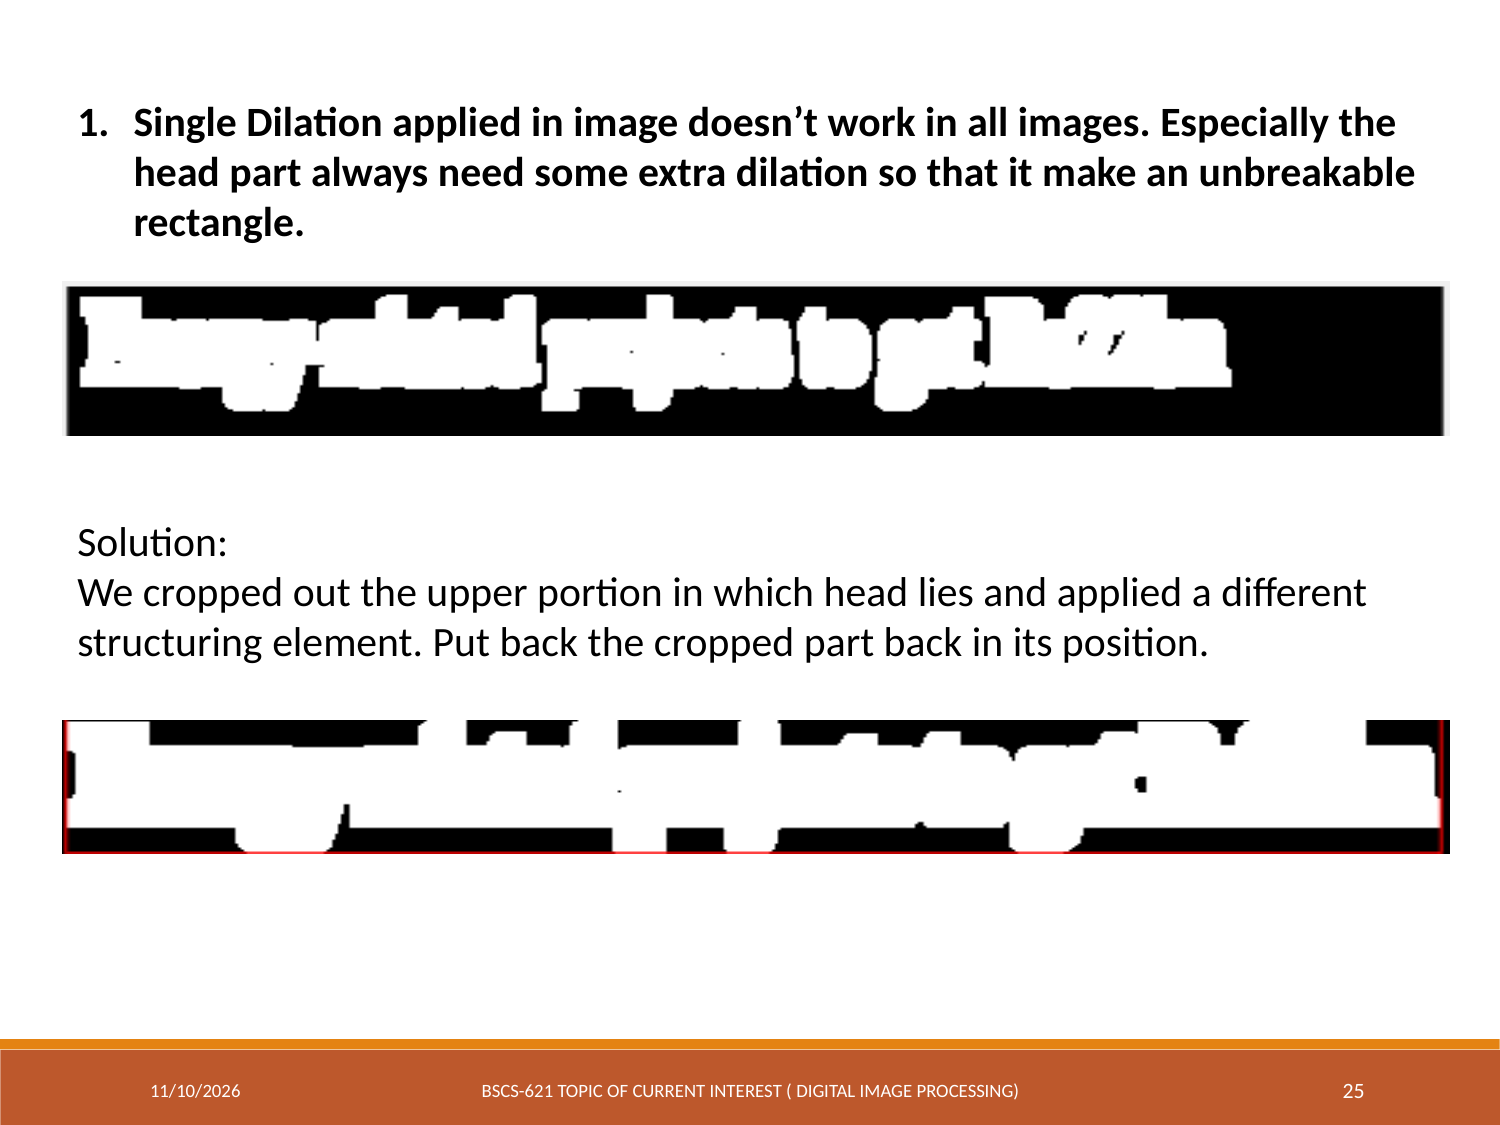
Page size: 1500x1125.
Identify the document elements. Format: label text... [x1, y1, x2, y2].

text_box Single Dilation applied in image doesn’t work in all images. Especially the head part always need some extra dilation so that it make an unbreakable rectangle. Solution: We cropped out the upper portion in which head lies and applied a different structuring element. Put back the cropped part back in its position. [62, 87, 1450, 280]
text_box Single Dilation applied in image doesn’t work in all images. Especially the head part always need some extra dilation so that it make an unbreakable rectangle. Solution: We cropped out the upper portion in which head lies and applied a different structuring element. Put back the cropped part back in its position. [62, 445, 1450, 718]
slide_number 25 [1218, 1059, 1380, 1120]
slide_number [135, 1059, 440, 1120]
picture [61, 281, 1451, 437]
footer BSCS-621 Topic of Current Interest ( Digital Image Processing) [453, 1059, 1047, 1120]
picture [61, 719, 1451, 855]
